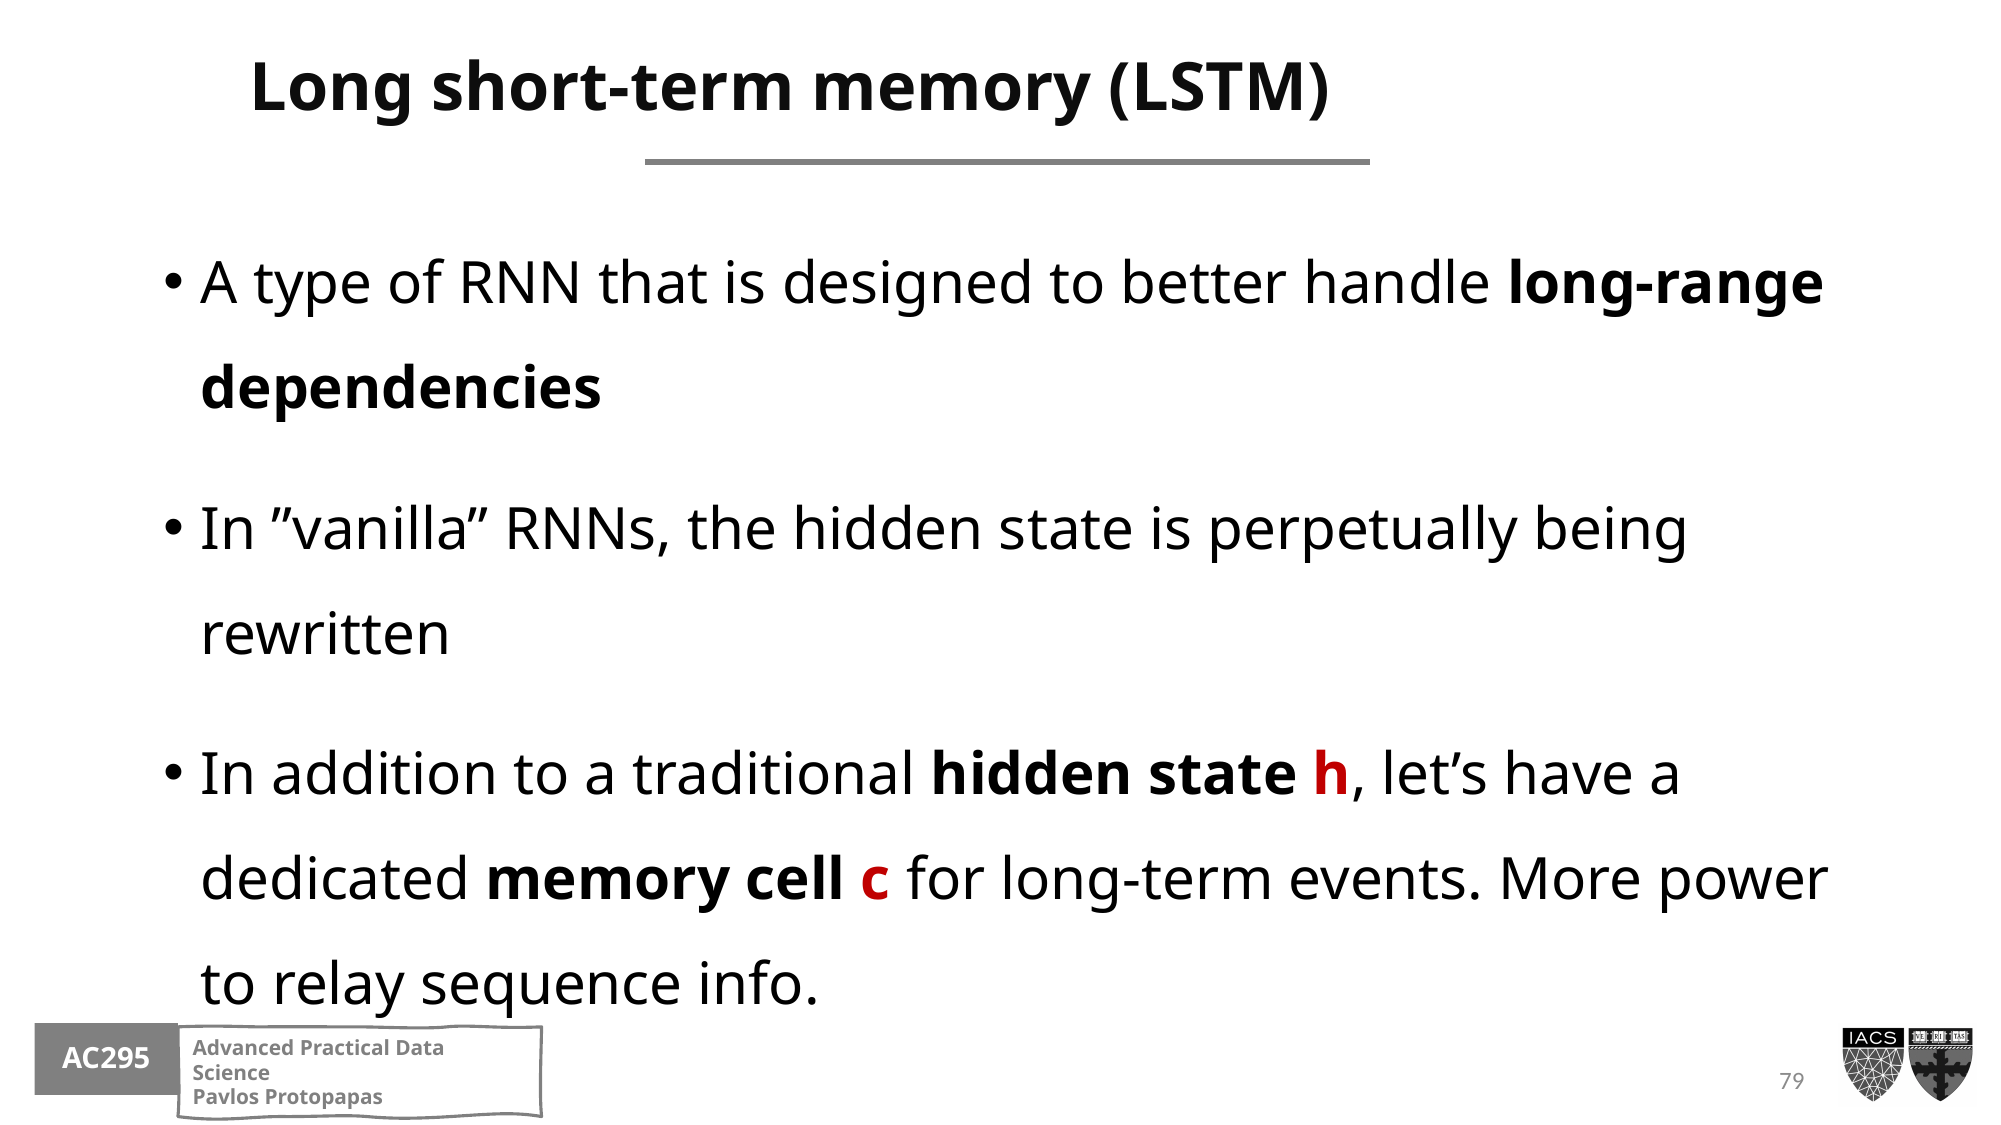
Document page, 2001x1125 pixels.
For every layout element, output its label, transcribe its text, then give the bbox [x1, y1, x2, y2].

title Long short-term memory (LSTM) [56, 36, 1524, 227]
text_box A type of RNN that is designed to better handle long-range dependencies In ”vanilla” RNNs, the hidden state is perpetually being rewritten In addition to a traditional hidden state h, let’s have a dedicated memory cell c for long-term events. More power to relay sequence info. [148, 203, 1911, 1038]
picture [1838, 1023, 1977, 1107]
